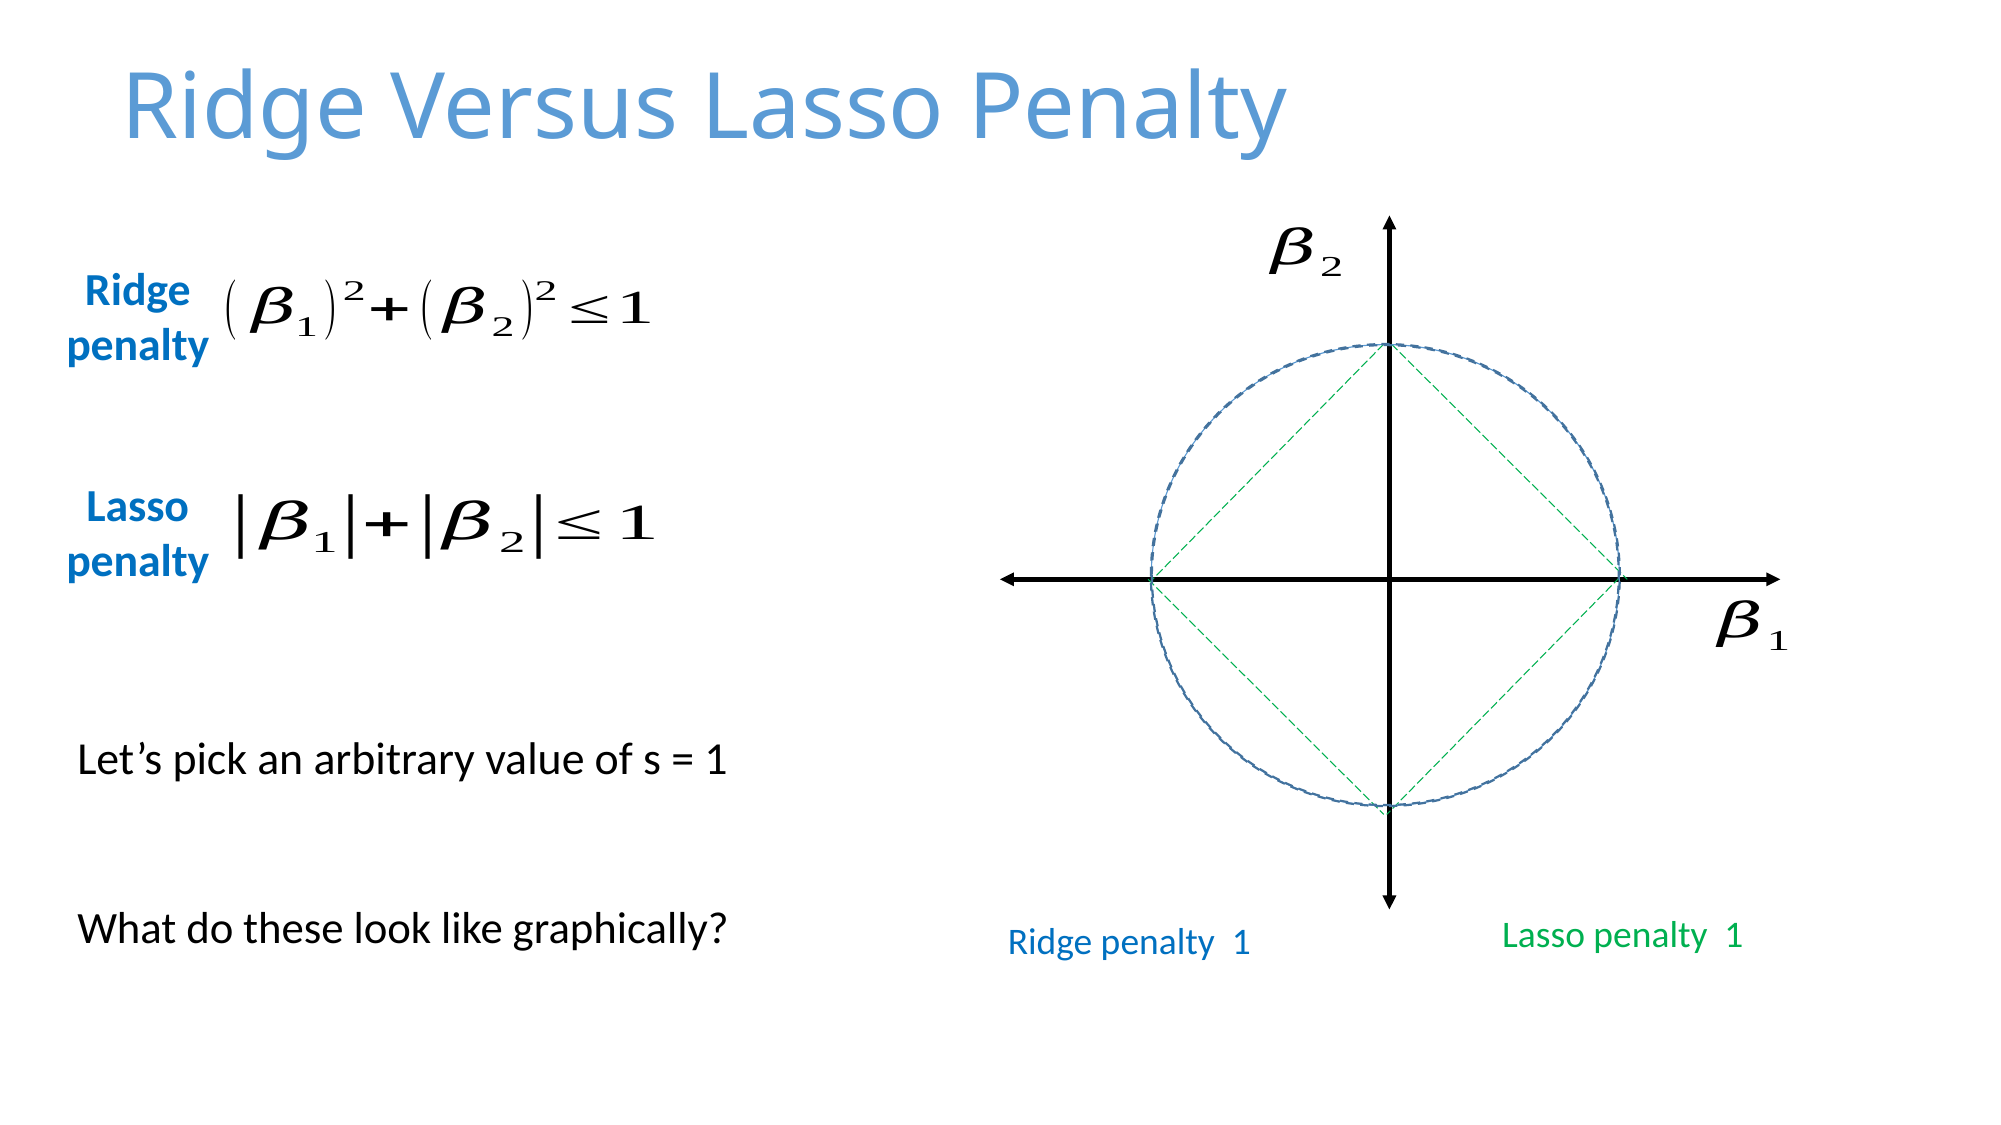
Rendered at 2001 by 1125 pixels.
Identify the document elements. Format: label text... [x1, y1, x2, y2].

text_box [1147, 579, 1384, 815]
text_box [1381, 342, 1389, 347]
text_box Let’s pick an arbitrary value of s = 1 [62, 710, 755, 807]
text_box Lasso penalty [24, 468, 252, 593]
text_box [1386, 577, 1620, 815]
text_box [1391, 344, 1628, 580]
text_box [1150, 344, 1384, 582]
text_box What do these look like graphically? [62, 880, 755, 977]
text_box Ridge Versus Lasso Penalty [106, 16, 1724, 201]
text_box Ridge penalty [24, 252, 252, 378]
